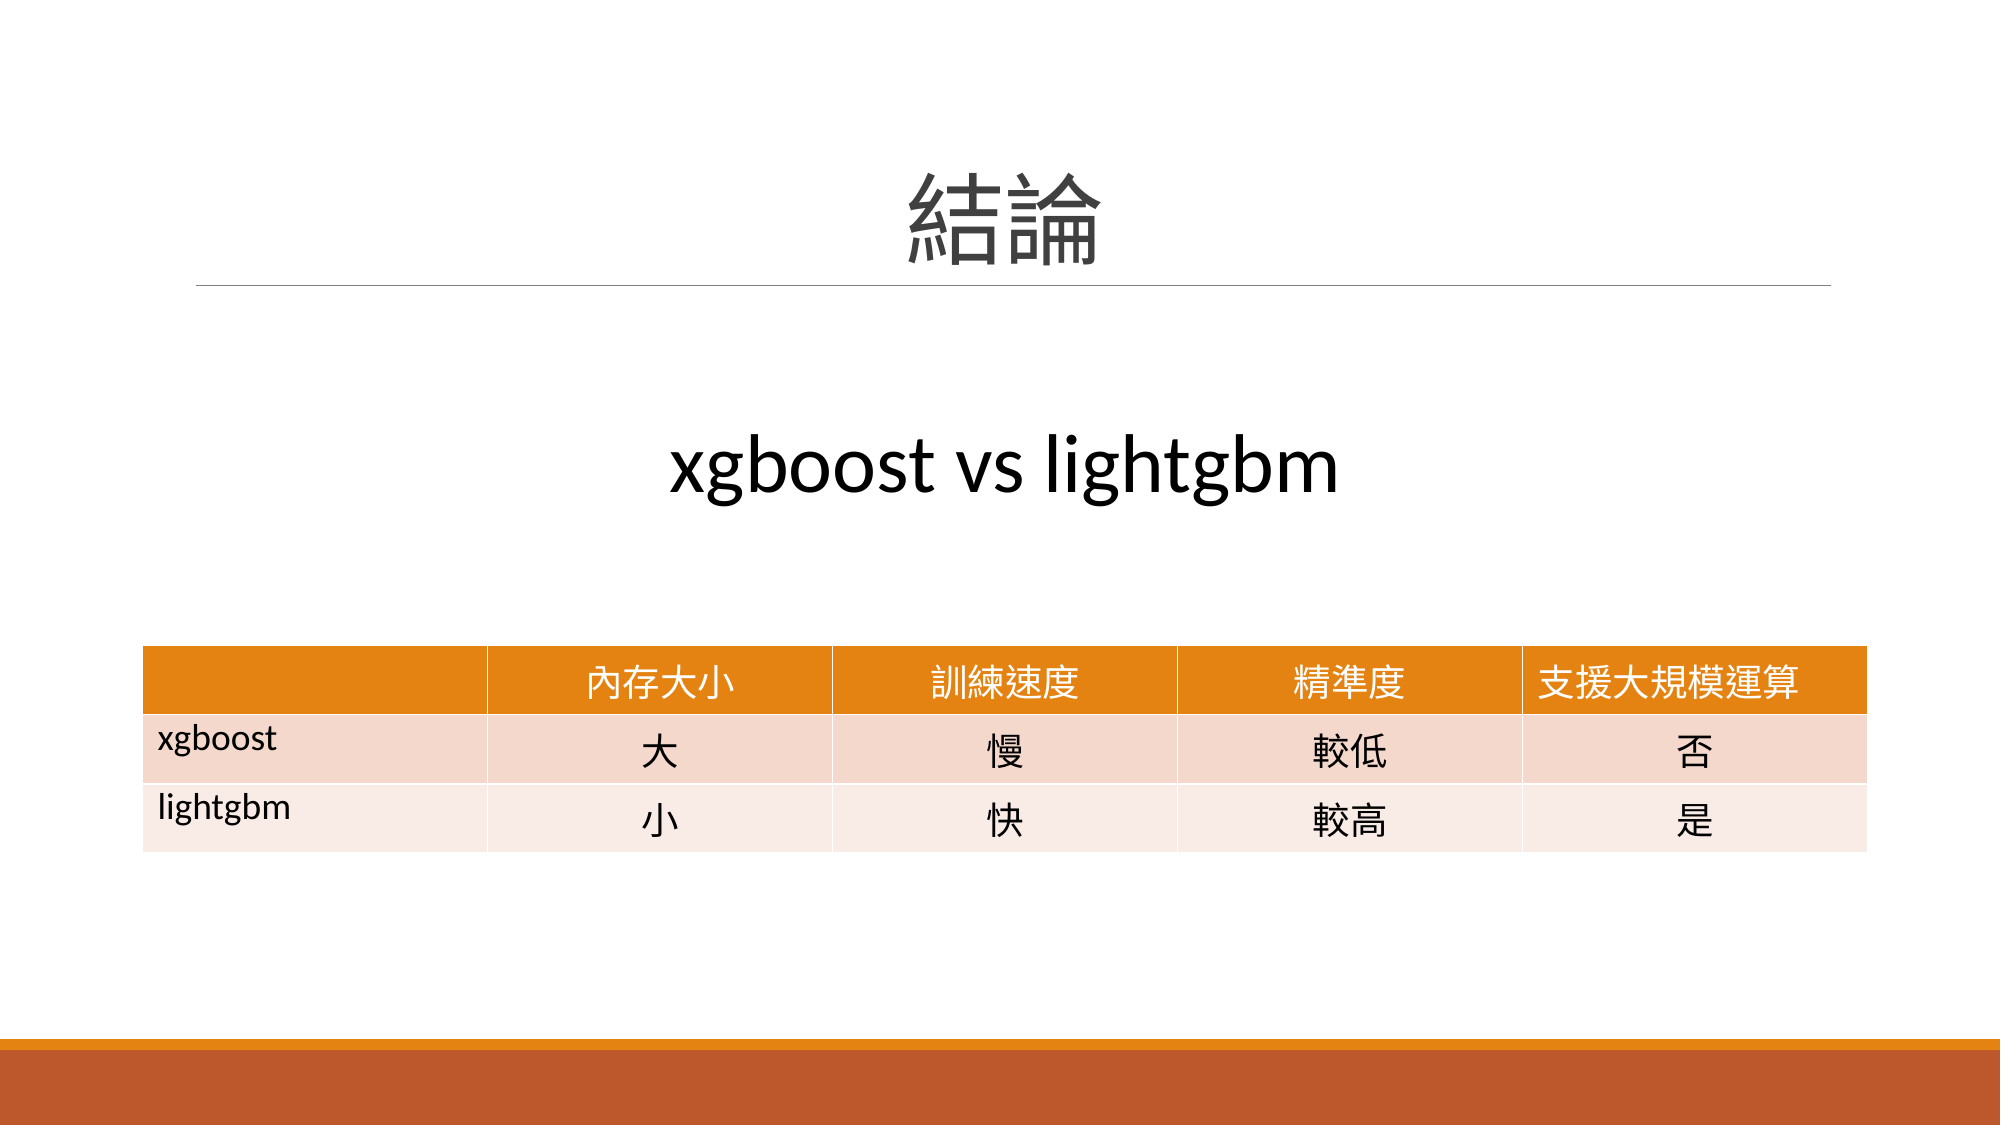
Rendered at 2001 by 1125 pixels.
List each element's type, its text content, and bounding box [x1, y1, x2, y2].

table_cell 較高 [1178, 785, 1522, 852]
text_box xgboost vs lightgbm [0, 401, 2000, 517]
table_cell lightgbm [143, 785, 487, 852]
table_header [143, 646, 487, 714]
table_header 精準度 [1178, 646, 1522, 714]
table_cell 小 [488, 785, 832, 852]
table_cell 慢 [833, 715, 1177, 783]
table_cell 大 [488, 715, 832, 783]
table_header 訓練速度 [833, 646, 1177, 714]
table_header 內存大小 [488, 646, 832, 714]
table_cell 較低 [1178, 715, 1522, 783]
table_cell xgboost [143, 715, 487, 783]
table_header 支援大規模運算 [1523, 646, 1867, 714]
title 結論 [180, 47, 1830, 285]
table_cell 否 [1523, 715, 1867, 783]
table_cell 快 [833, 785, 1177, 852]
table_cell 是 [1523, 785, 1867, 852]
